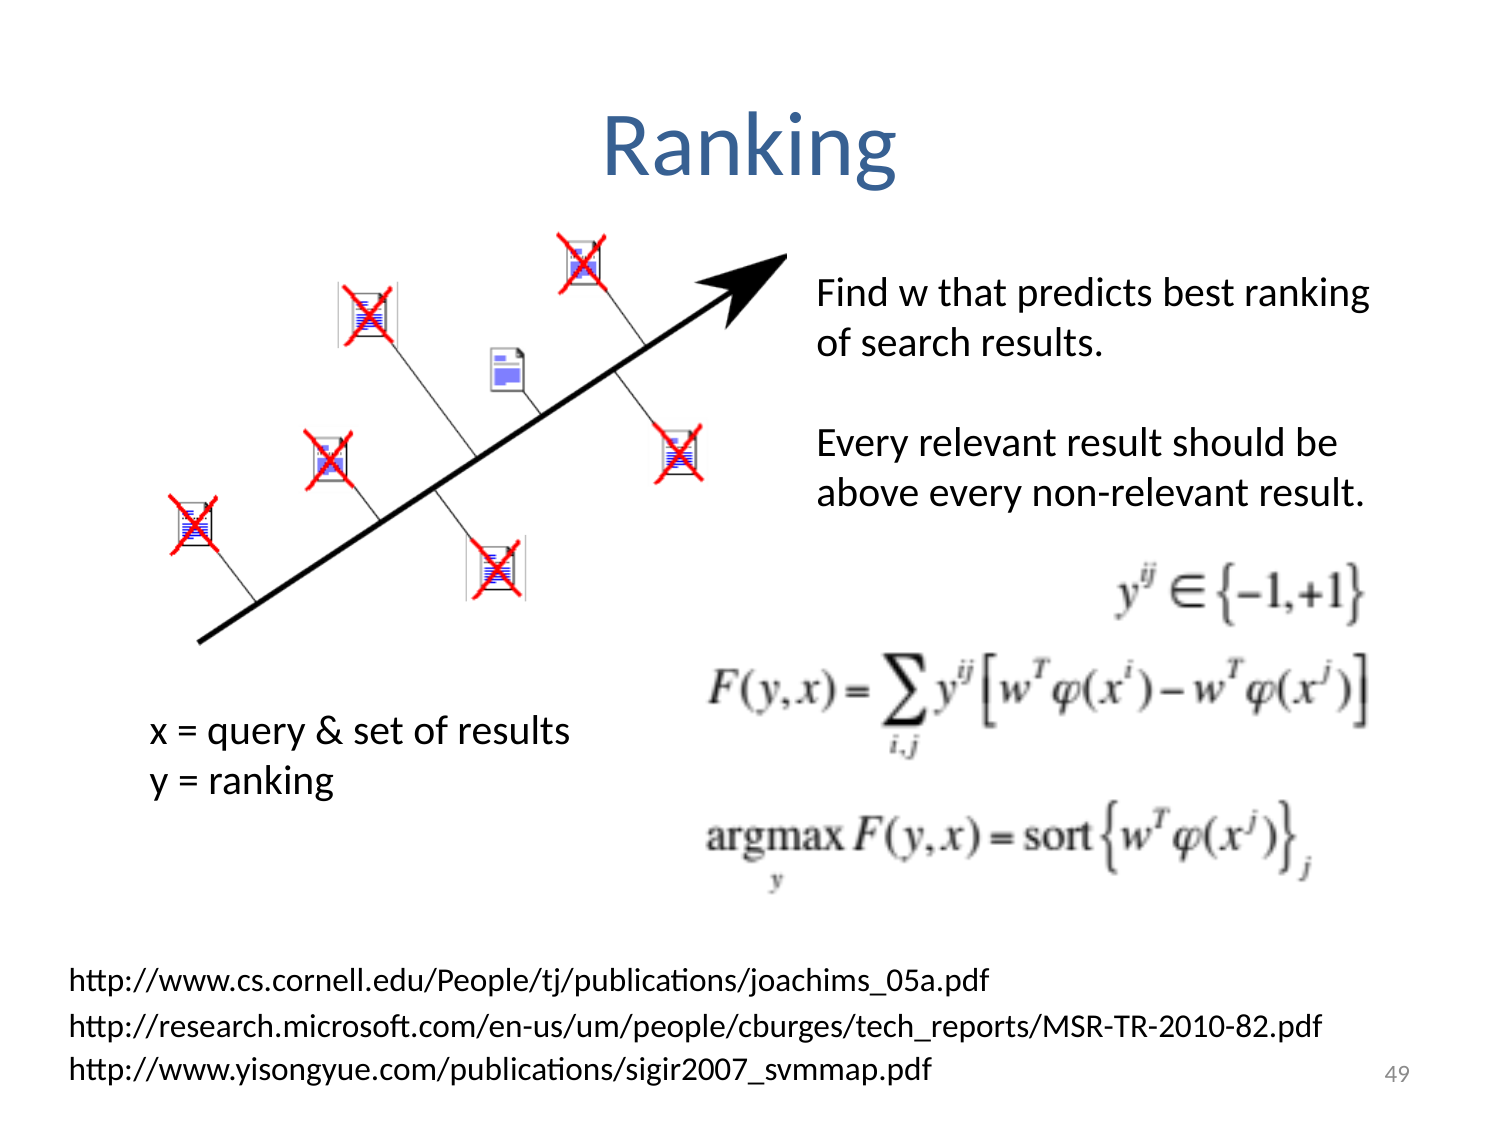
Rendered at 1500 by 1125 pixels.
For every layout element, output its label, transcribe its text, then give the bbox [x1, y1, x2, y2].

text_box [701, 645, 1370, 768]
text_box Find w that predicts best ranking of search results. Every relevant result should be above every non-relevant result. [801, 257, 1391, 523]
text_box x = query & set of results y = ranking [134, 695, 586, 811]
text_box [1109, 551, 1370, 631]
text_box http://www.yisongyue.com/publications/sigir2007_svmmap.pdf [53, 1040, 1123, 1095]
text_box http://www.cs.cornell.edu/People/tj/publications/joachims_05a.pdf [53, 951, 1060, 1006]
title Ranking [75, 45, 1425, 233]
picture [164, 229, 787, 646]
text_box http://research.microsoft.com/en-us/um/people/cburges/tech_reports/MSR-TR-2010-82.pdf [53, 996, 1452, 1052]
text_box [701, 792, 1316, 898]
slide_number 49 [1074, 1042, 1425, 1103]
